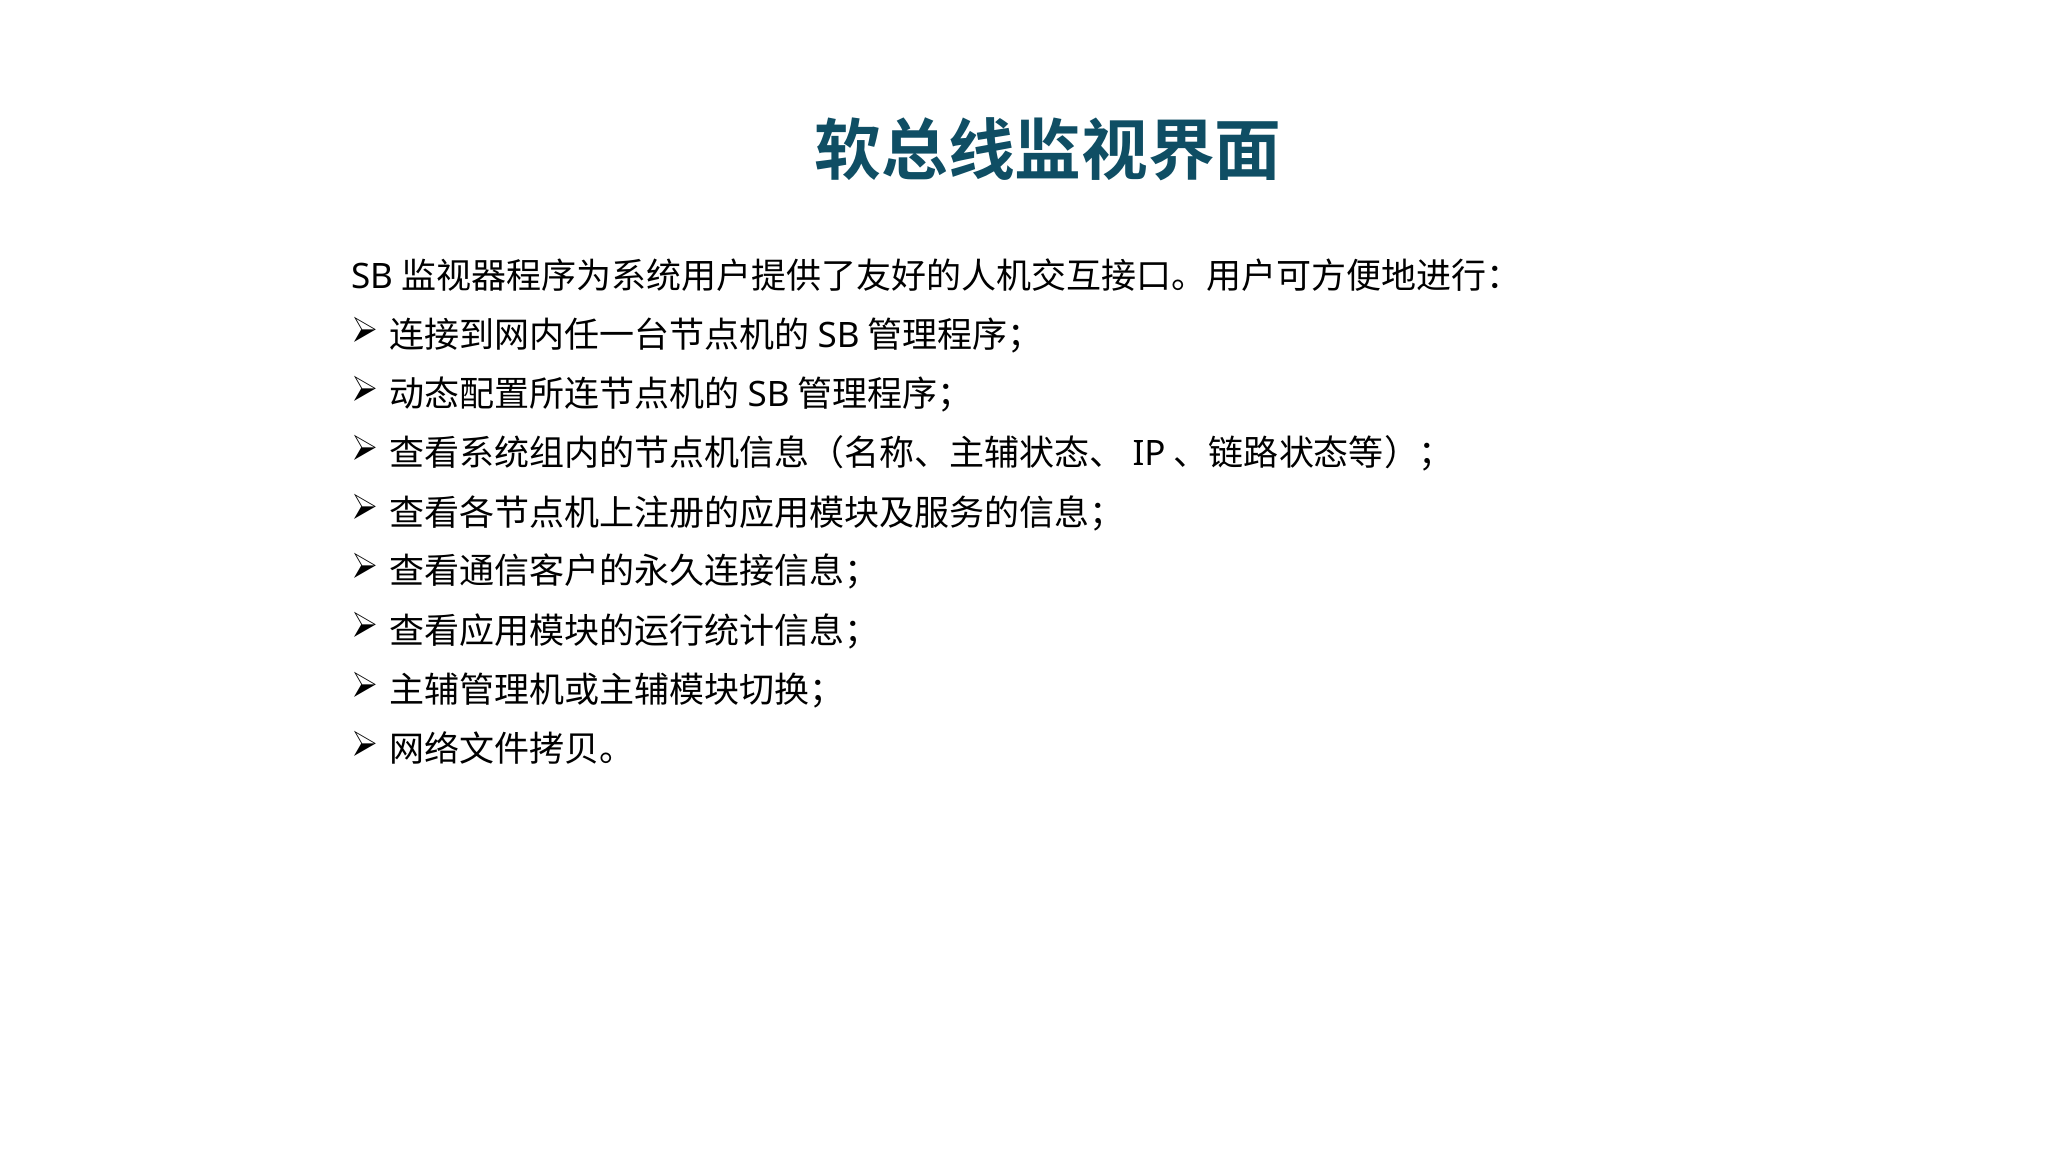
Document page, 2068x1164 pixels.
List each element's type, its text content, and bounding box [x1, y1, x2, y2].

list SB监视器程序为系统用户提供了友好的人机交互接口。用户可方便地进行： 连接到网内任一台节点机的SB管理程序； 动态配置所连节点机的SB管理程序； 查看系统组内的节点机信息（名称、主辅状态、IP、链路状态等）； 查看各节点机上注册的应用模块及服务的信息； 查看通信客户的永久连接信息； 查看应用模块的运行统计信息； 主辅管理机或主辅模块切换； 网络文件拷贝。 [336, 250, 1732, 783]
title 软总线监视界面 [703, 48, 1394, 258]
